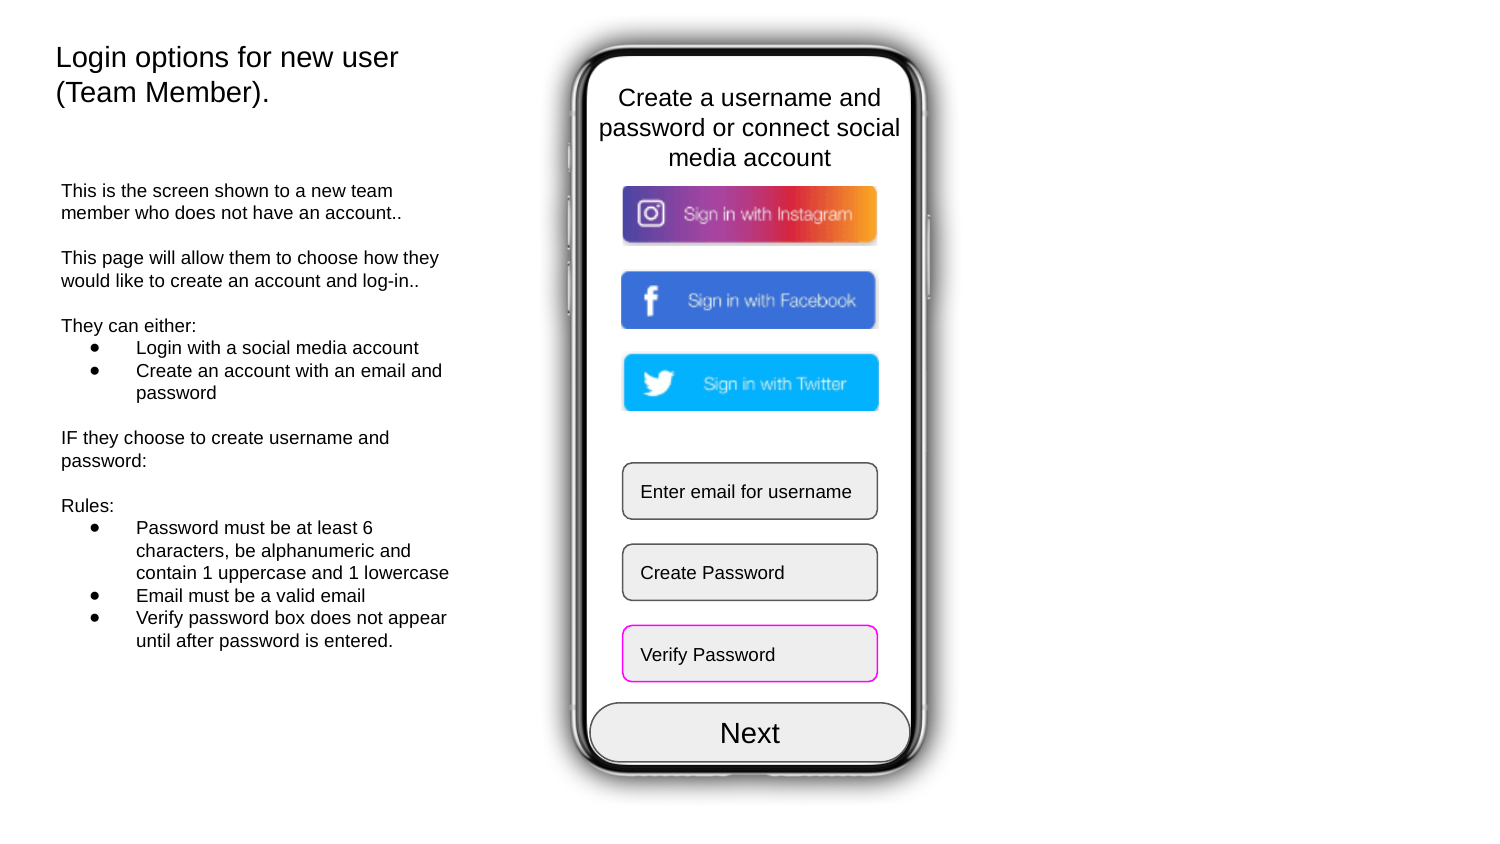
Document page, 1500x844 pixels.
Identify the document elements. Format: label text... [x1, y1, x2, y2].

text_box Login options for new user (Team Member). [66, 23, 439, 145]
text_box This is the screen shown to a new team member who does not have an account.. This page will allow them to choose how they would like to create an account and log-in.. They can either: Login with a social media account Create an account with an email and password IF they choose to create username and password: Rules: Password must be at least 6 characters, be alphanumeric and contain 1 uppercase and 1 lowercase Email must be a valid email Verify password box does not appear until after password is entered. [46, 163, 481, 819]
picture [537, 13, 963, 808]
text_box [0, 0, 66, 229]
